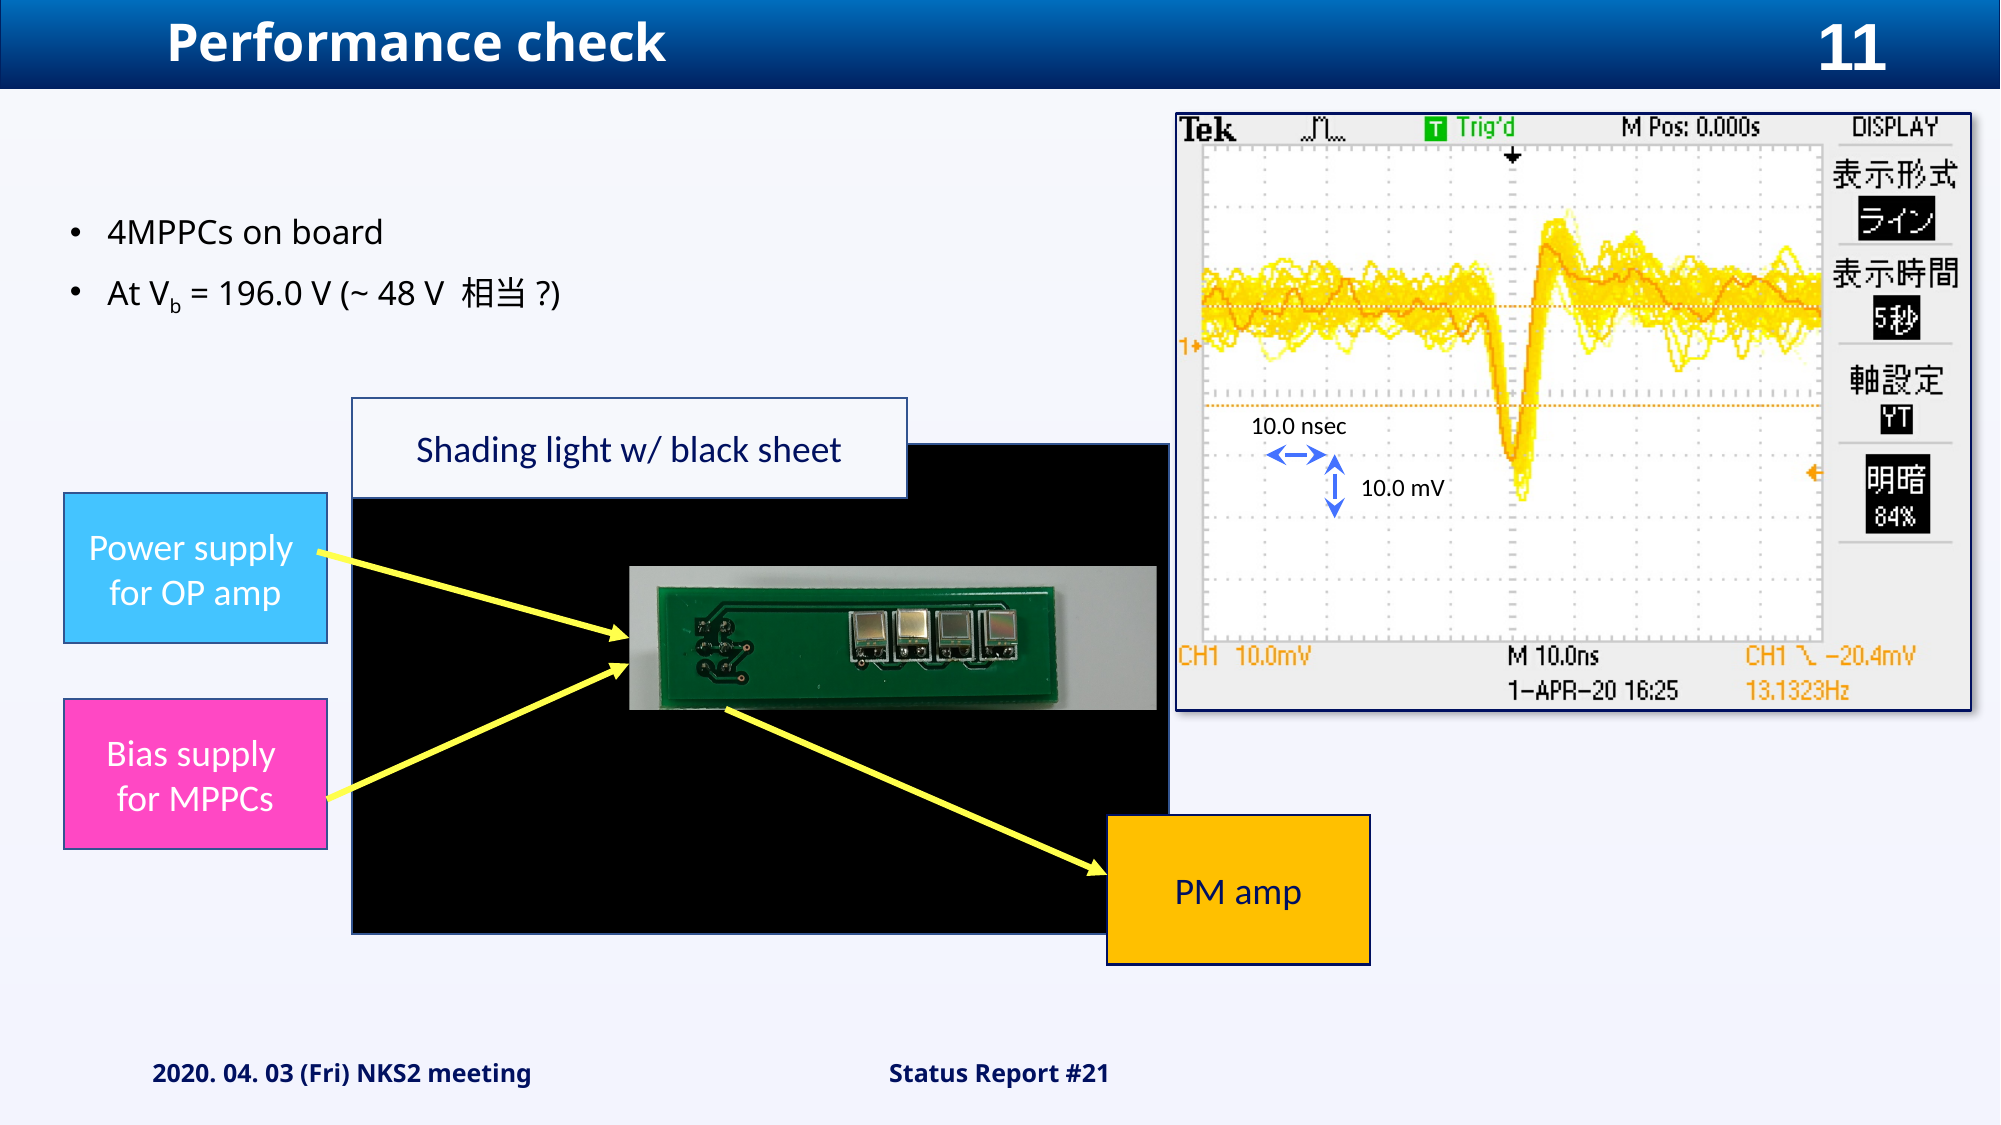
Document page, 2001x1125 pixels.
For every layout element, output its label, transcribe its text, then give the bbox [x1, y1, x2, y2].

slide_number 2020. 04. 03 (Fri) NKS2 meeting [137, 1042, 588, 1103]
picture [629, 566, 1157, 710]
text_box Power supply for OP amp [63, 492, 328, 644]
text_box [326, 663, 630, 800]
text_box Shading light w/ black sheet [351, 397, 908, 499]
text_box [317, 551, 630, 639]
title Performance check [137, 0, 1863, 89]
text_box PM amp [1106, 814, 1371, 966]
text_box Bias supply for MPPCs [63, 698, 328, 850]
list 4MPPCs on board At Vb = 196.0 V (~ 48 V 相当?) [55, 208, 1945, 1024]
footer Status Report #21 [662, 1042, 1338, 1103]
picture [1177, 114, 1970, 710]
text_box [725, 708, 1108, 875]
